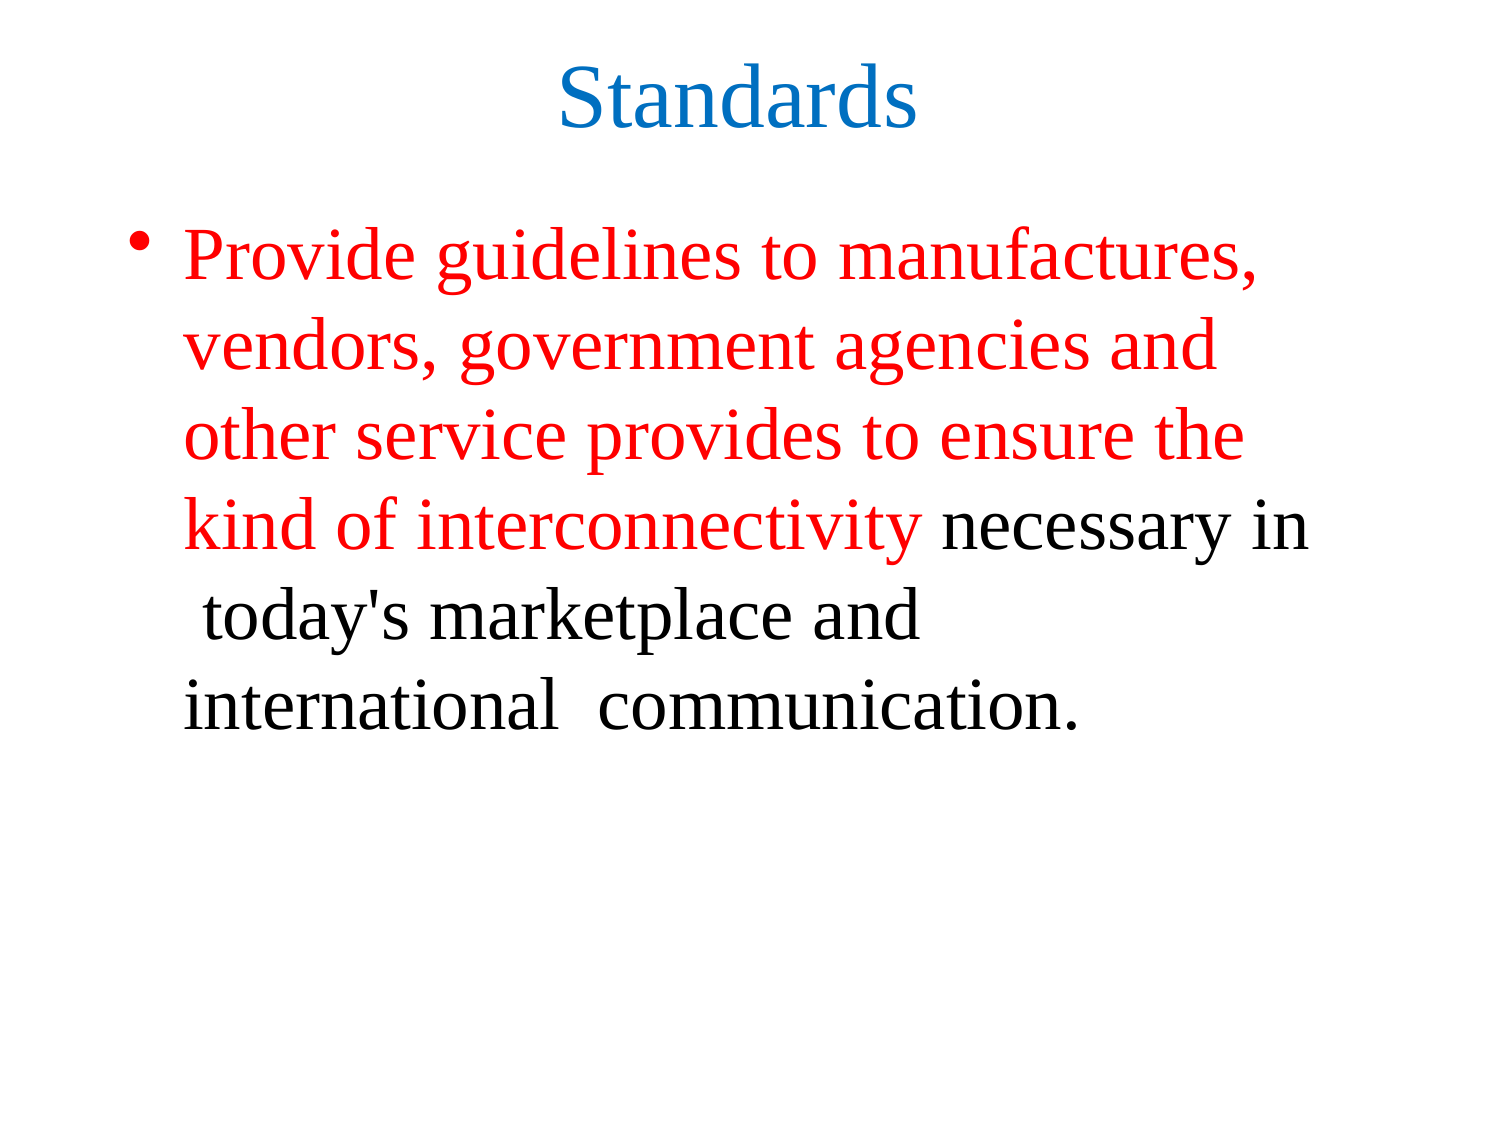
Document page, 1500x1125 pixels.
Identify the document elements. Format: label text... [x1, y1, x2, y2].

text_box Provide guidelines to manufactures, vendors, government agencies and other service provides to ensure the kind of interconnectivity necessary in today's marketplace and international communication. [125, 202, 1315, 745]
title Standards [554, 33, 921, 202]
